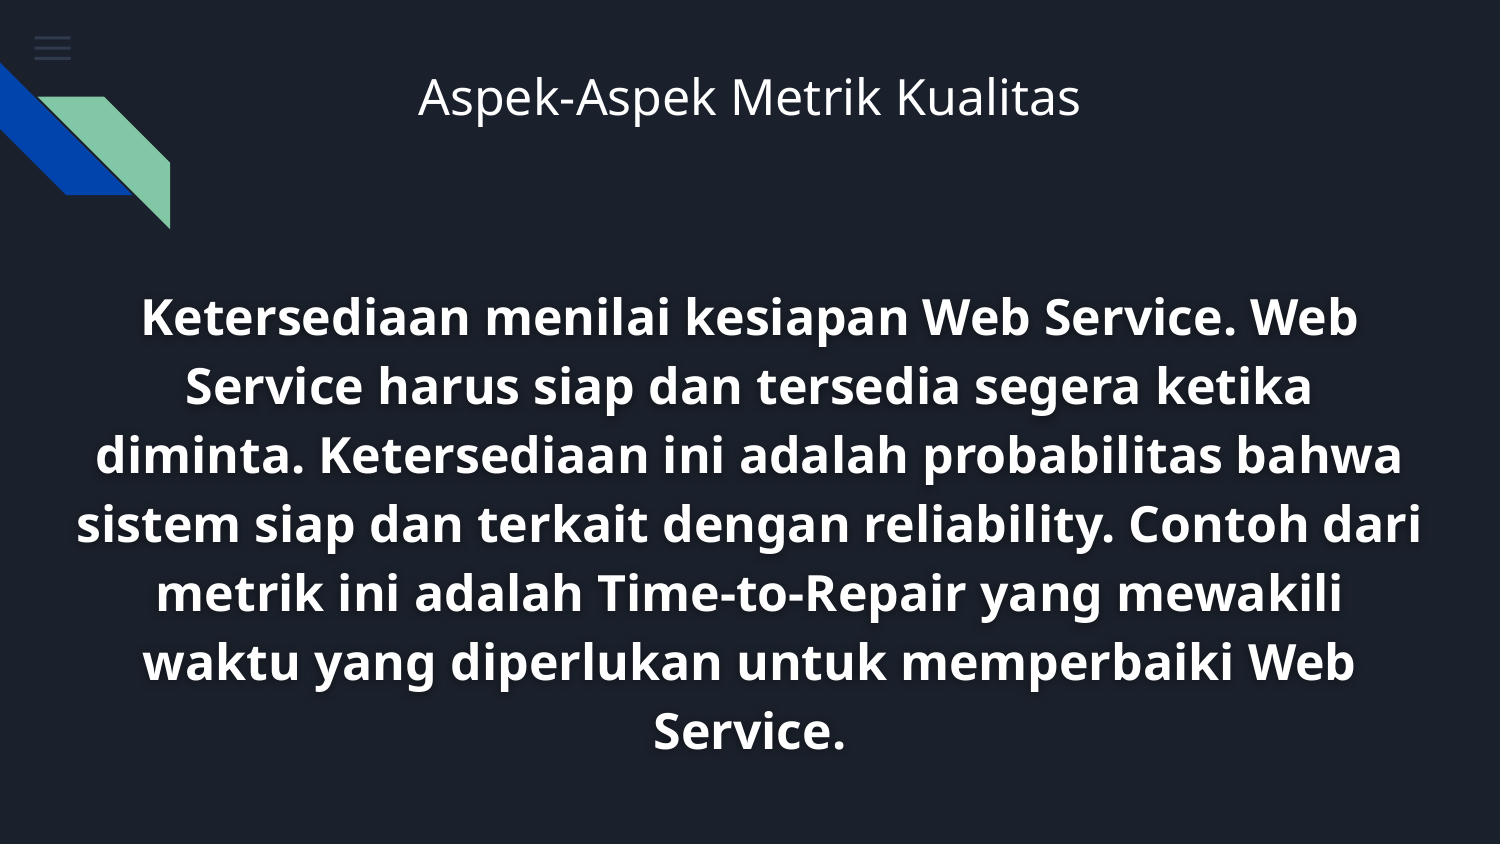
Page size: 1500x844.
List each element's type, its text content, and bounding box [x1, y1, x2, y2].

title Aspek-Aspek Metrik Kualitas [172, 50, 1328, 201]
list Ketersediaan menilai kesiapan Web Service. Web Service harus siap dan tersedia segera ketika diminta. Ketersediaan ini adalah probabilitas bahwa sistem siap dan terkait dengan reliability. Contoh dari metrik ini adalah Time-to-Repair yang mewakili waktu yang diperlukan untuk memperbaiki Web Service. [59, 261, 1441, 720]
